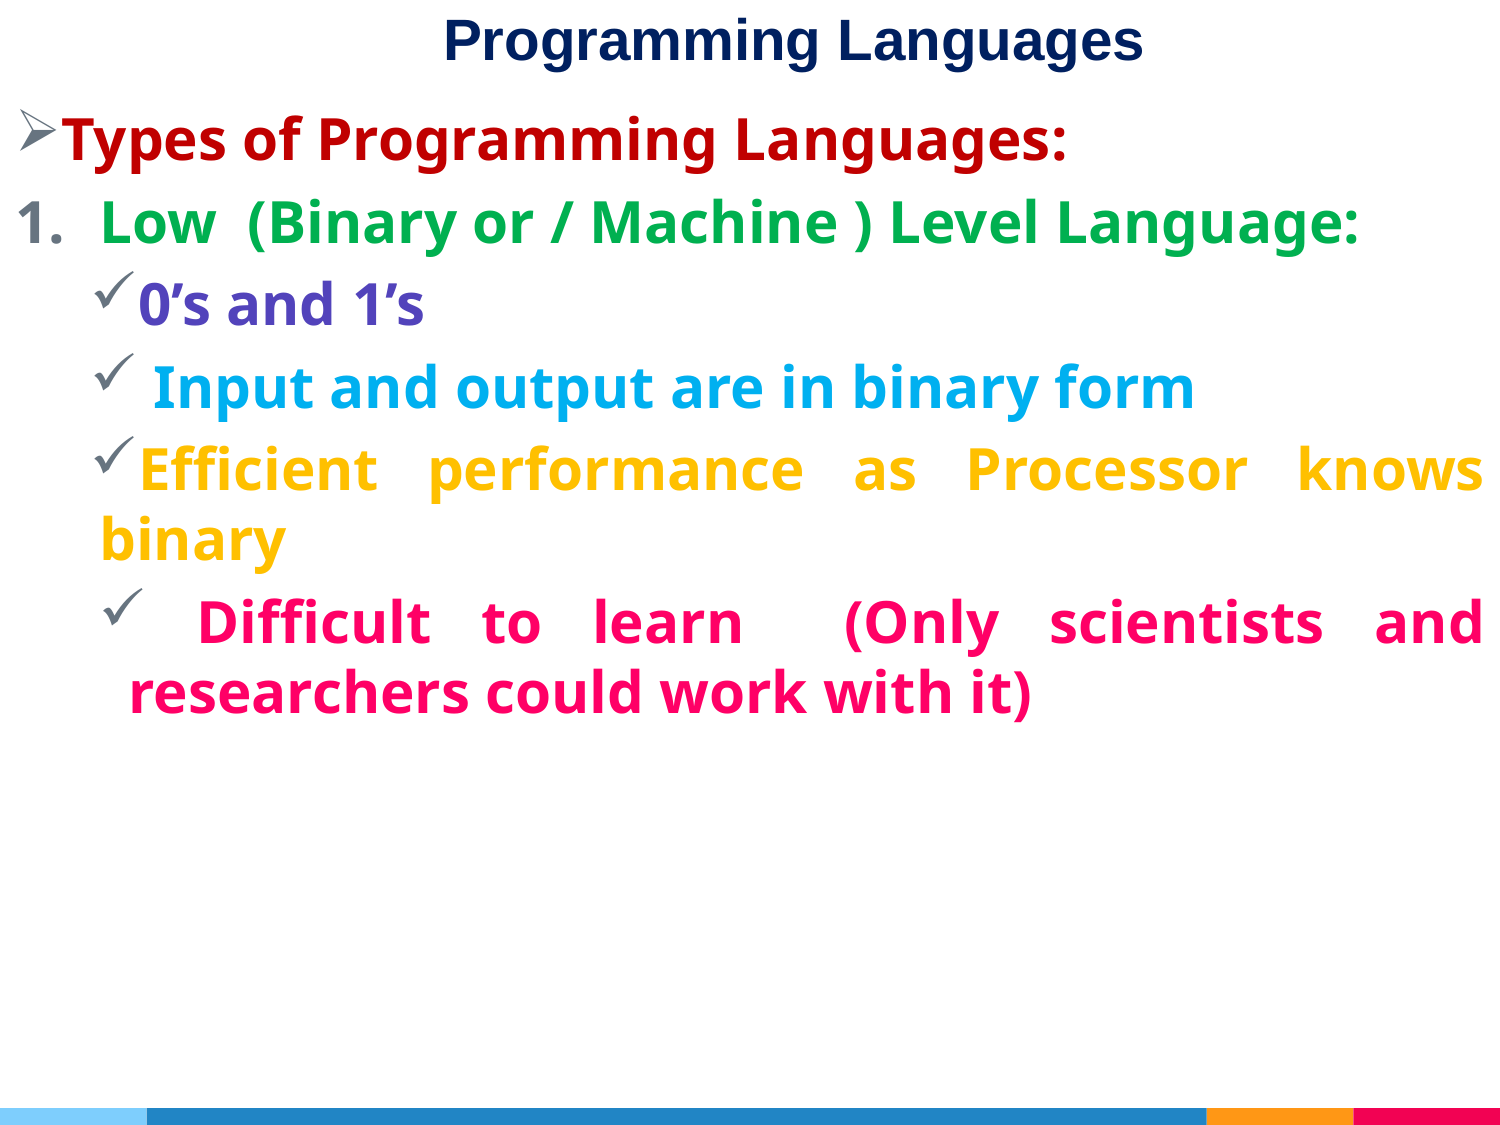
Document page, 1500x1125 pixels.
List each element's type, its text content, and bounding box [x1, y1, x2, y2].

text_box Types of Programming Languages: Low (Binary or / Machine ) Level Language: 0’s and 1’s Input and output are in binary form Efficient performance as Processor knows binary Difficult to learn (Only scientists and researchers could work with it) [0, 87, 1500, 825]
text_box Programming Languages [250, 10, 1338, 87]
